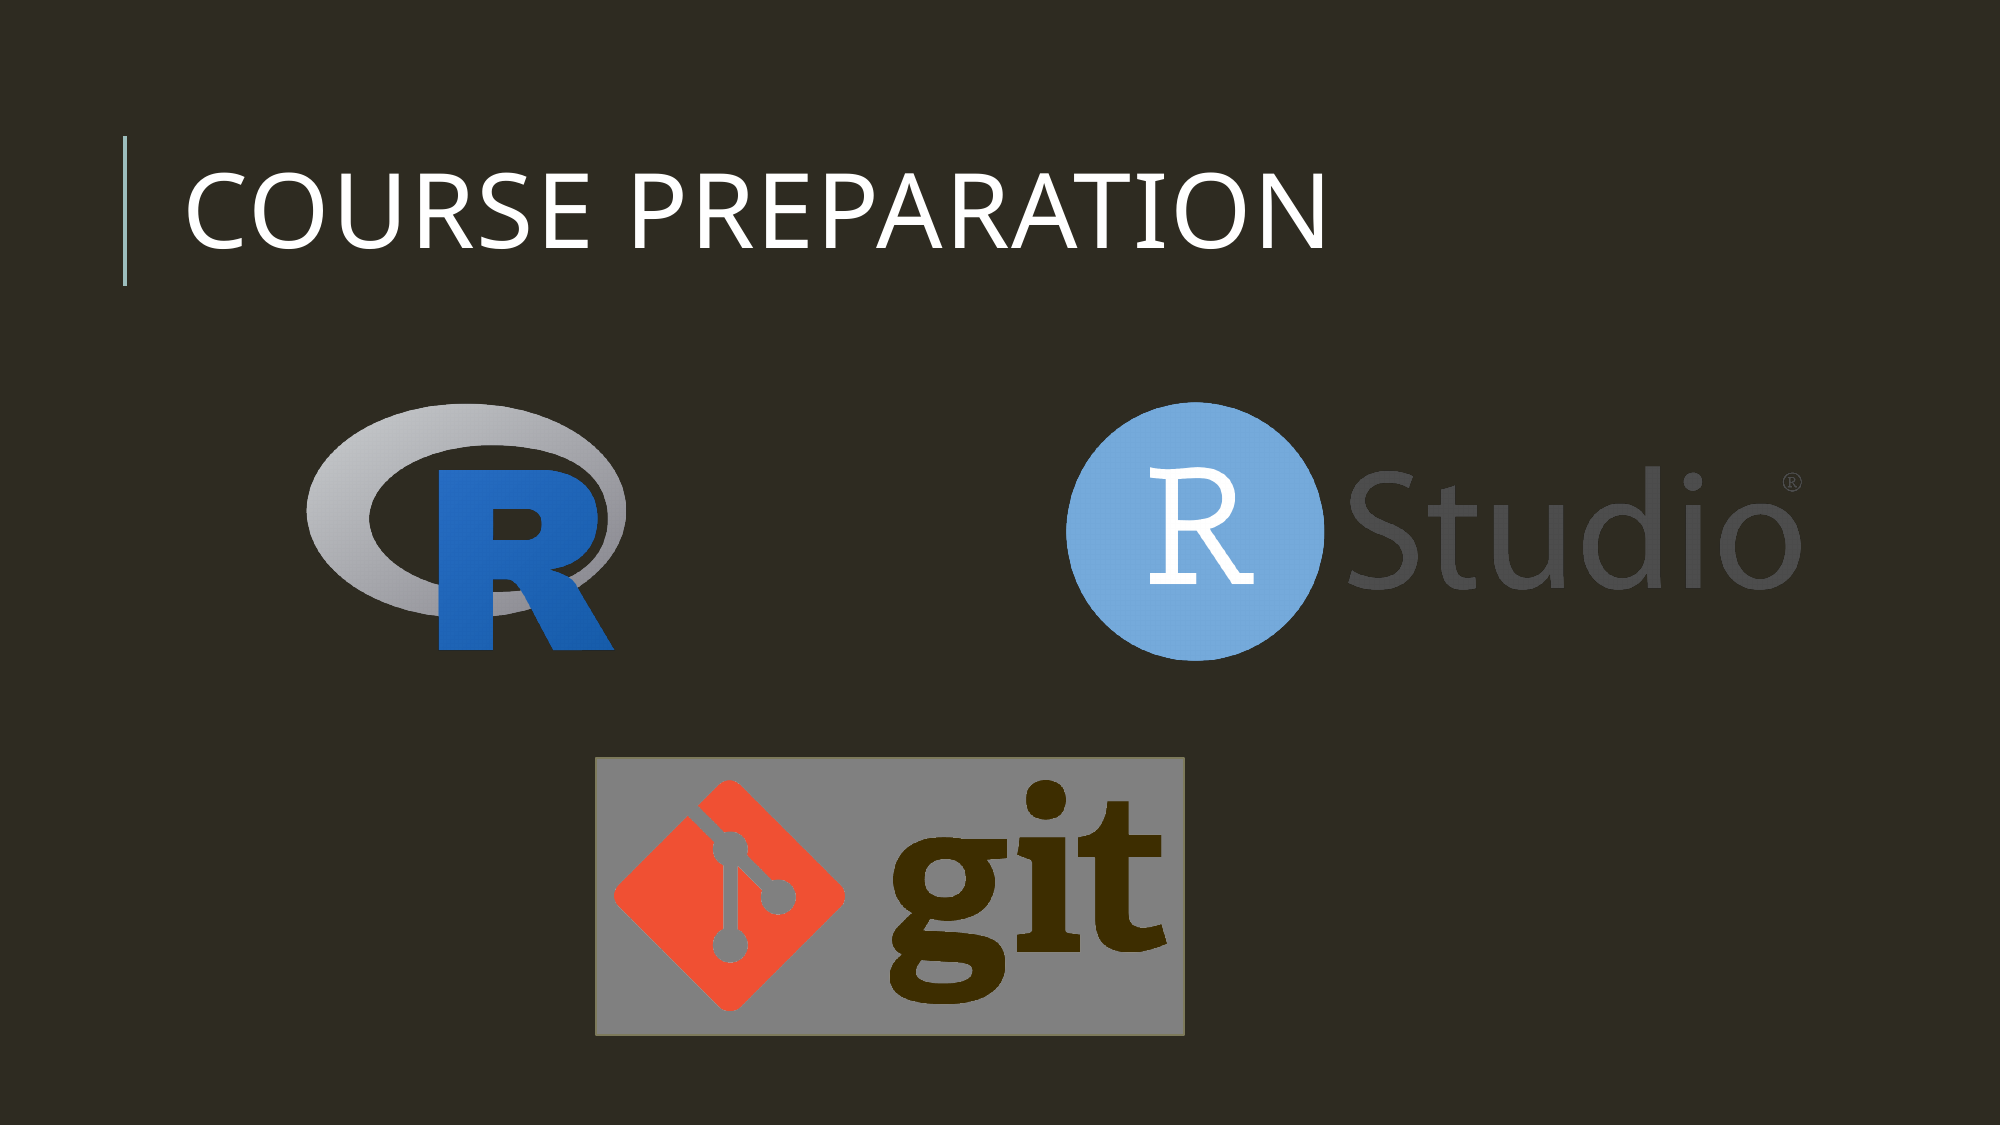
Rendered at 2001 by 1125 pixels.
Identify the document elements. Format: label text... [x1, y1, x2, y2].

picture [306, 402, 628, 651]
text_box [595, 757, 1185, 1036]
title Course preparation [168, 96, 1763, 342]
picture [1065, 402, 1803, 661]
text_box [167, 374, 948, 1035]
